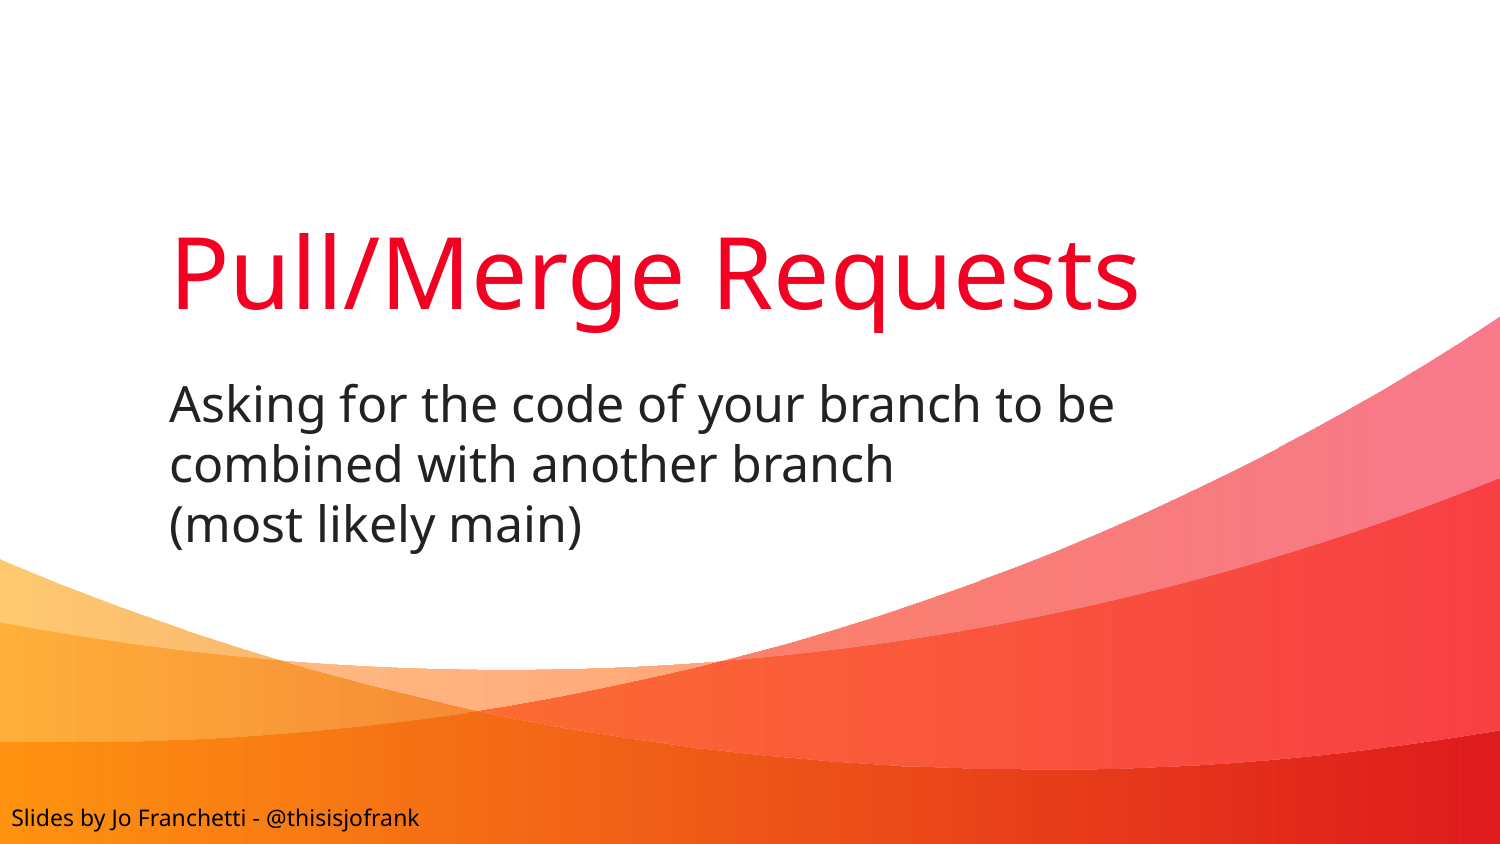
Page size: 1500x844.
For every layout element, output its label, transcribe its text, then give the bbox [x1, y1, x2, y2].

subtitle Asking for the code of your branch to be combined with another branch (most likely main) [169, 372, 1211, 595]
title Pull/Merge Requests [169, 259, 1211, 372]
